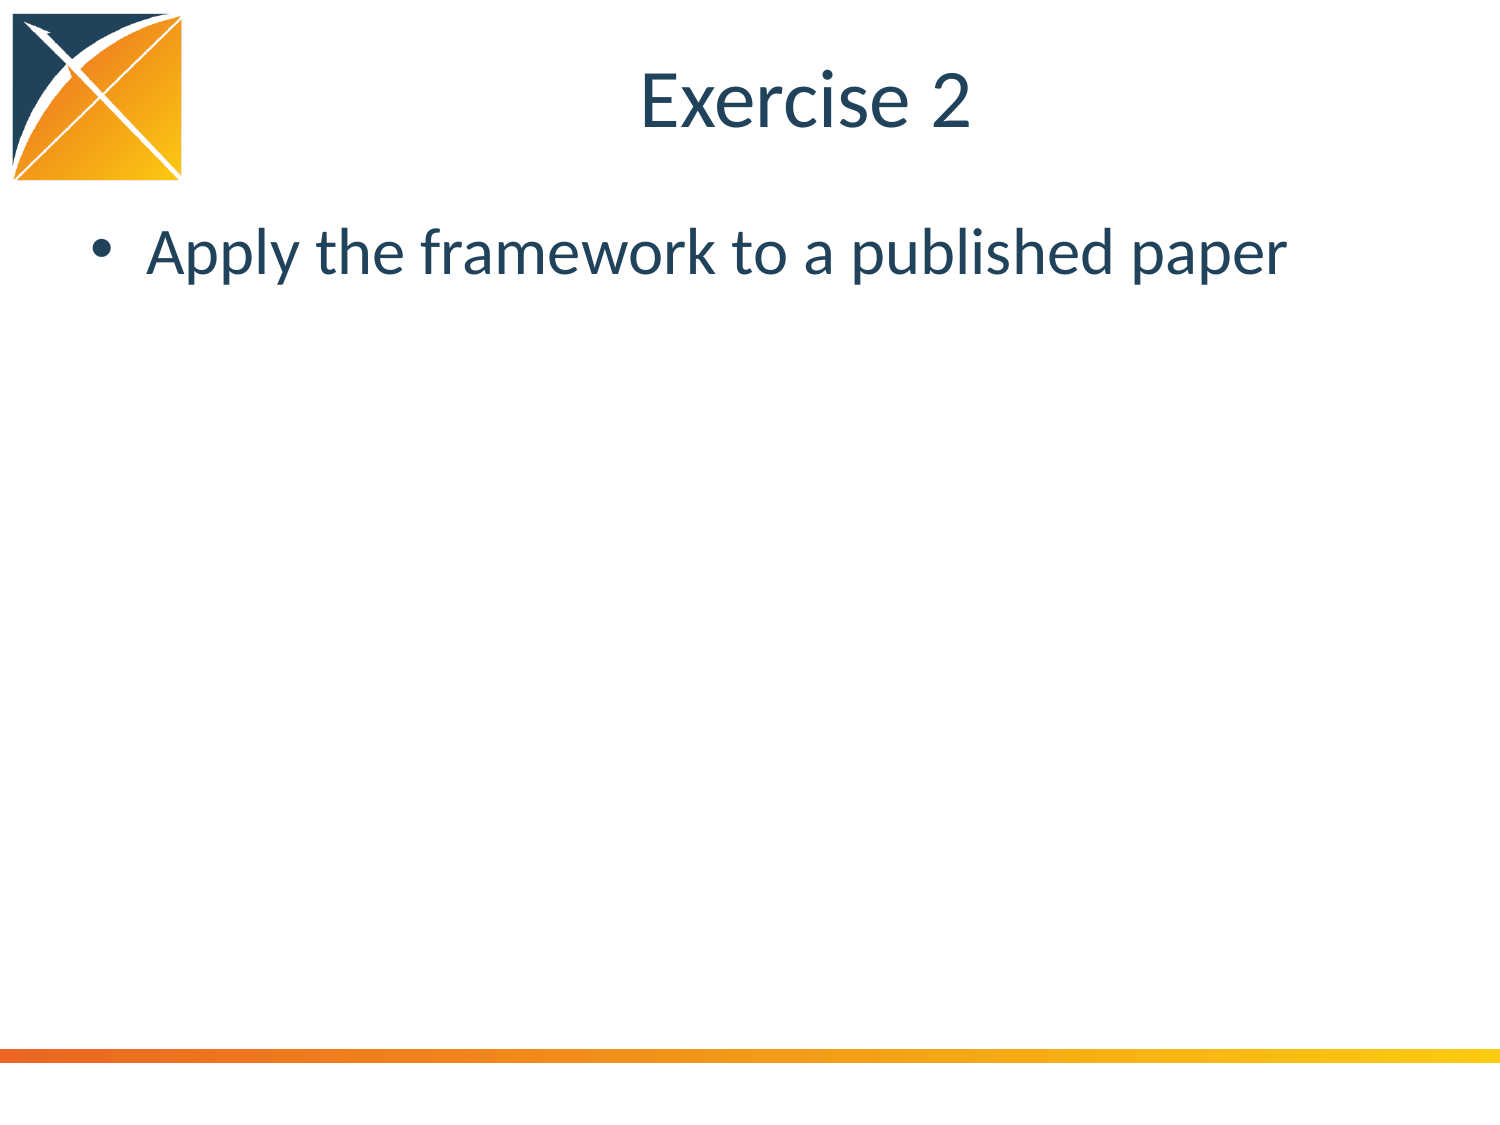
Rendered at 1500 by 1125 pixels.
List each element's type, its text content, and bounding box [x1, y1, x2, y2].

title Exercise 2 [187, 24, 1425, 163]
picture [0, 0, 206, 200]
list Apply the framework to a published paper [75, 200, 1425, 1005]
